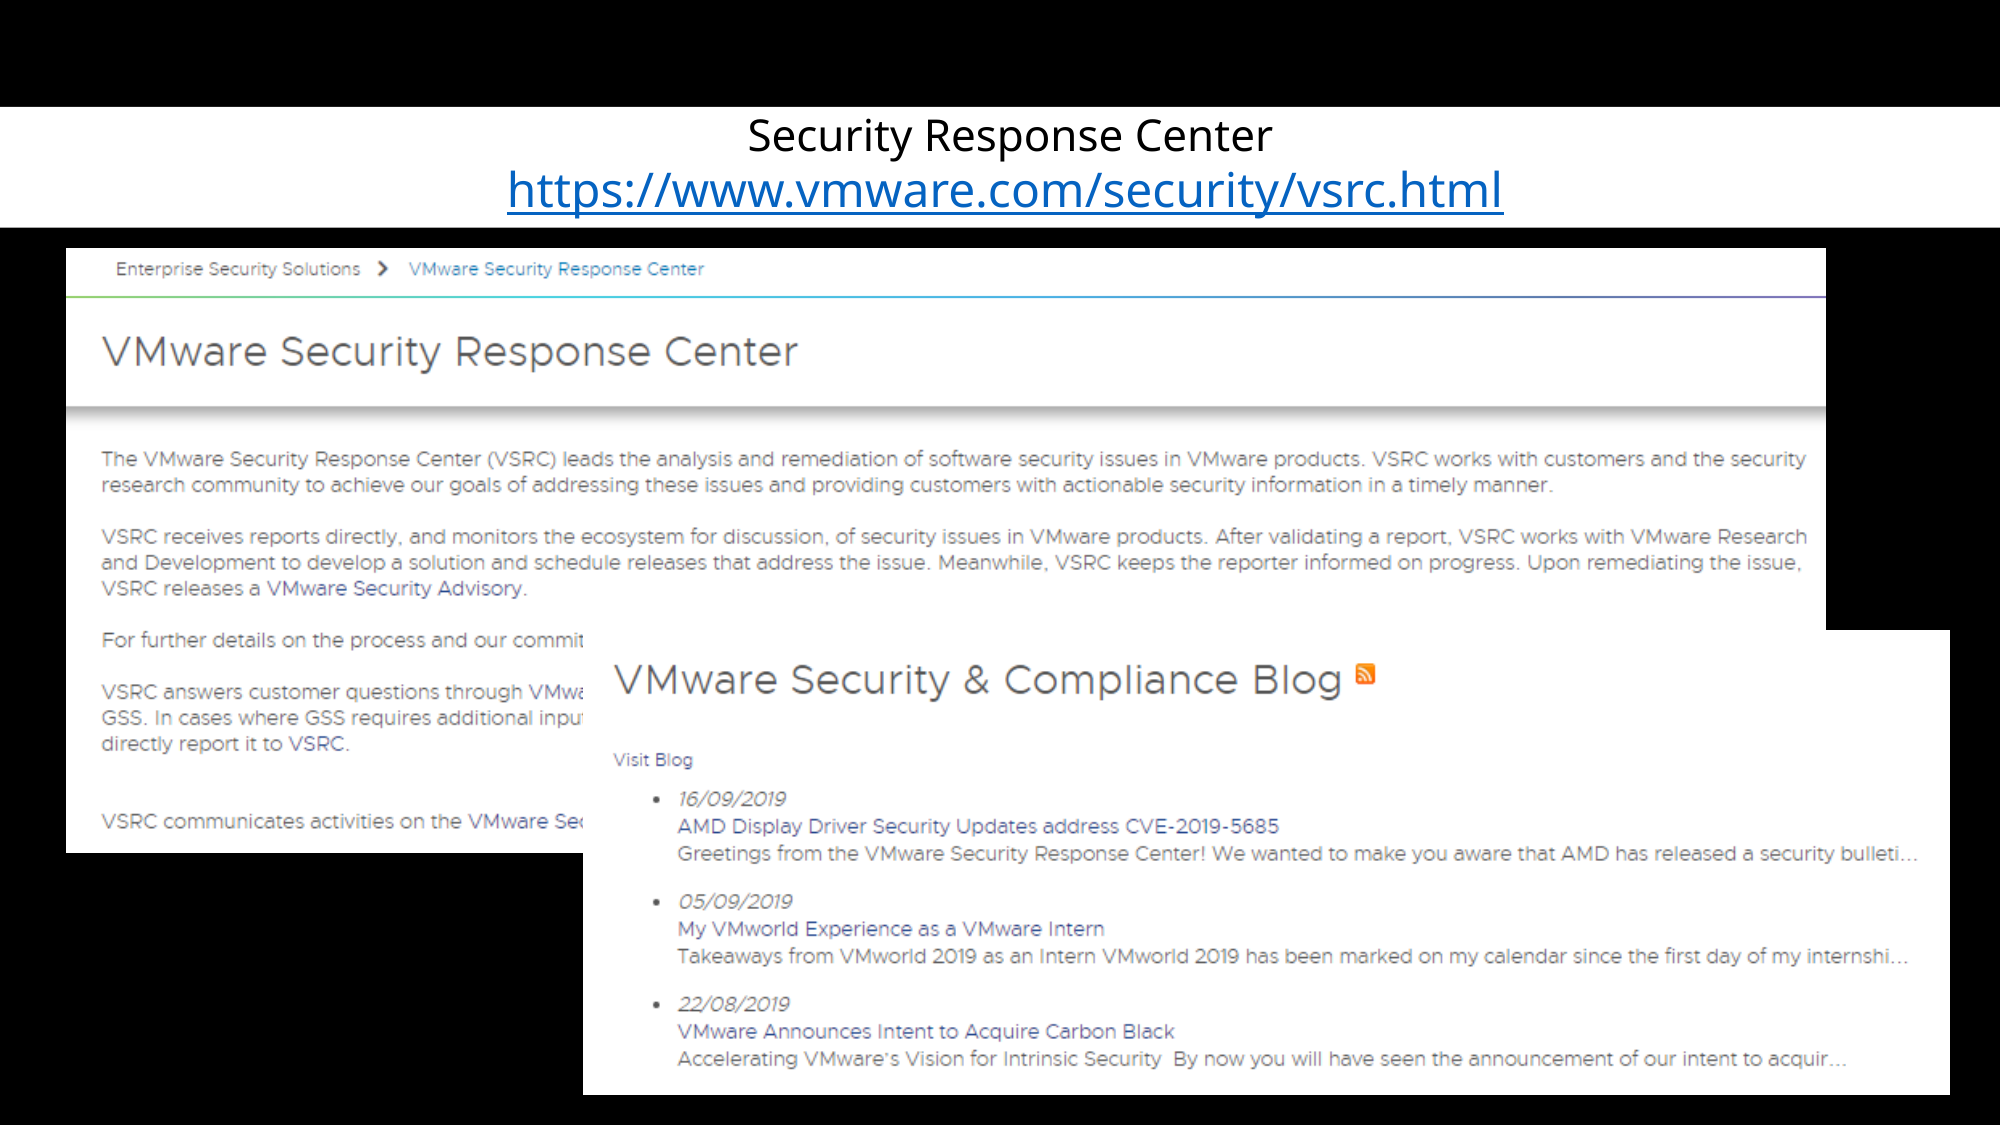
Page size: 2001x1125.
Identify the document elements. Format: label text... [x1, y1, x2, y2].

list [583, 630, 1950, 1095]
title Security Response Center https://www.vmware.com/security/vsrc.html [91, 105, 1931, 228]
text_box [0, 106, 2000, 229]
picture [66, 248, 1826, 853]
